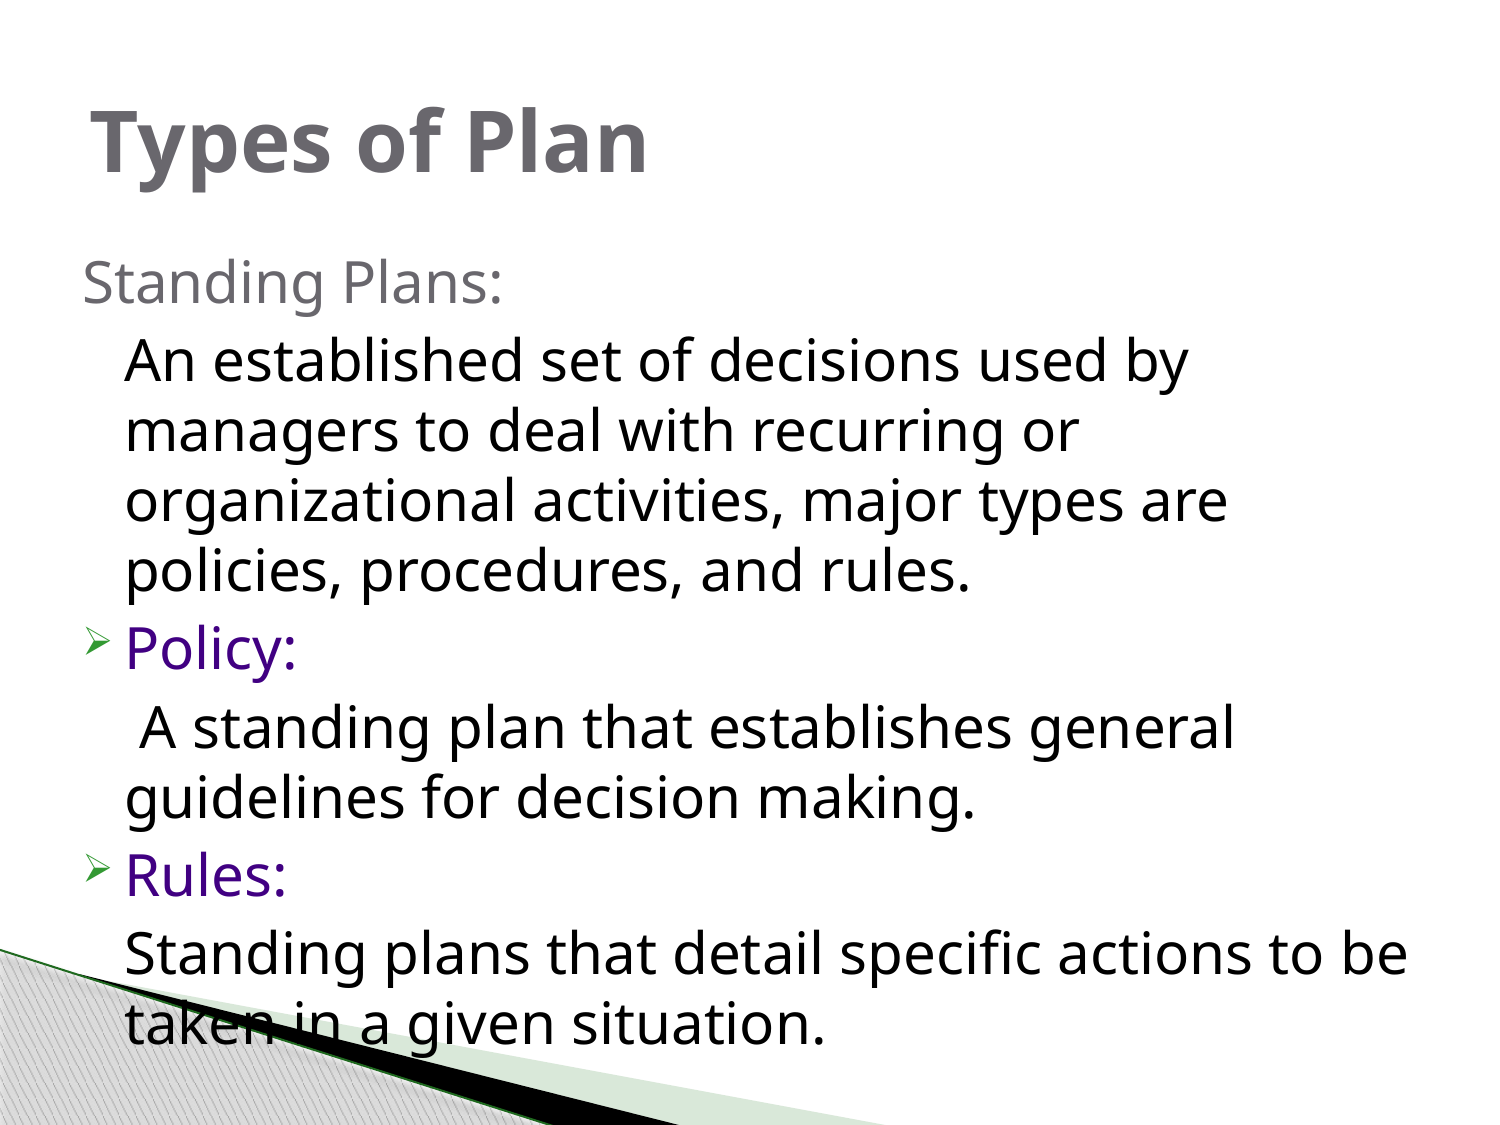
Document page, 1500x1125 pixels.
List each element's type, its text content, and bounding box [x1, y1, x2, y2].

title Types of Plan [75, 45, 1425, 233]
list Standing Plans: An established set of decisions used by managers to deal with recurring or organizational activities, major types are policies, procedures, and rules. Policy: A standing plan that establishes general guidelines for decision making. Rules: Standing plans that detail specific actions to be taken in a given situation. [49, 237, 1445, 1088]
